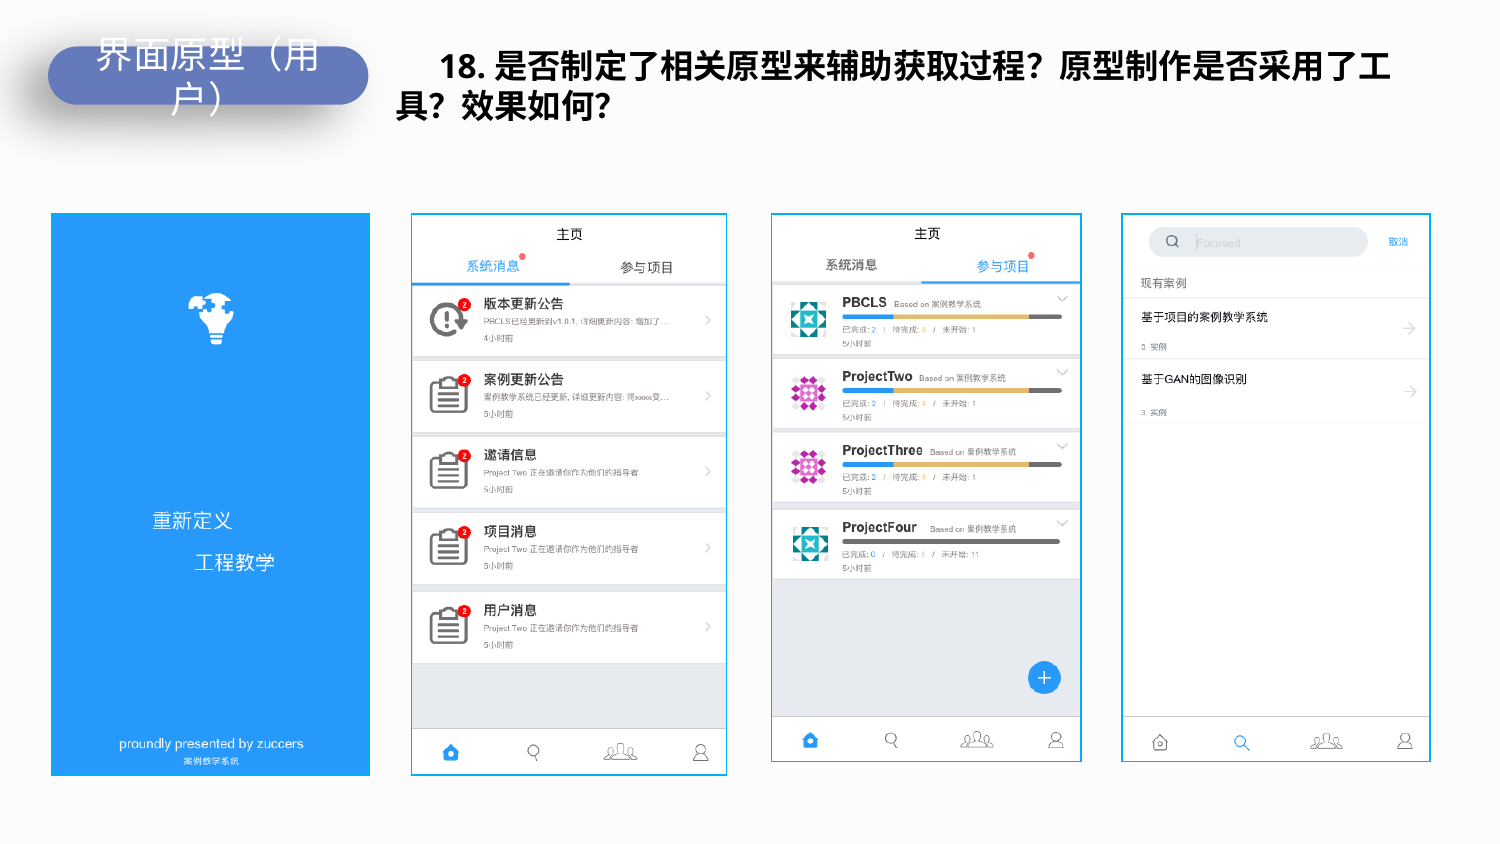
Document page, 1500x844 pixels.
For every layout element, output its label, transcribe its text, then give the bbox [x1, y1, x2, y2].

picture [773, 216, 1079, 760]
picture [1124, 216, 1428, 760]
text_box 界面原型（用户） [48, 46, 369, 105]
picture [413, 216, 725, 773]
text_box 18.是否制定了相关原型来辅助获取过程？原型制作是否采用了工具？效果如何？ [380, 37, 1413, 133]
picture [54, 216, 367, 773]
